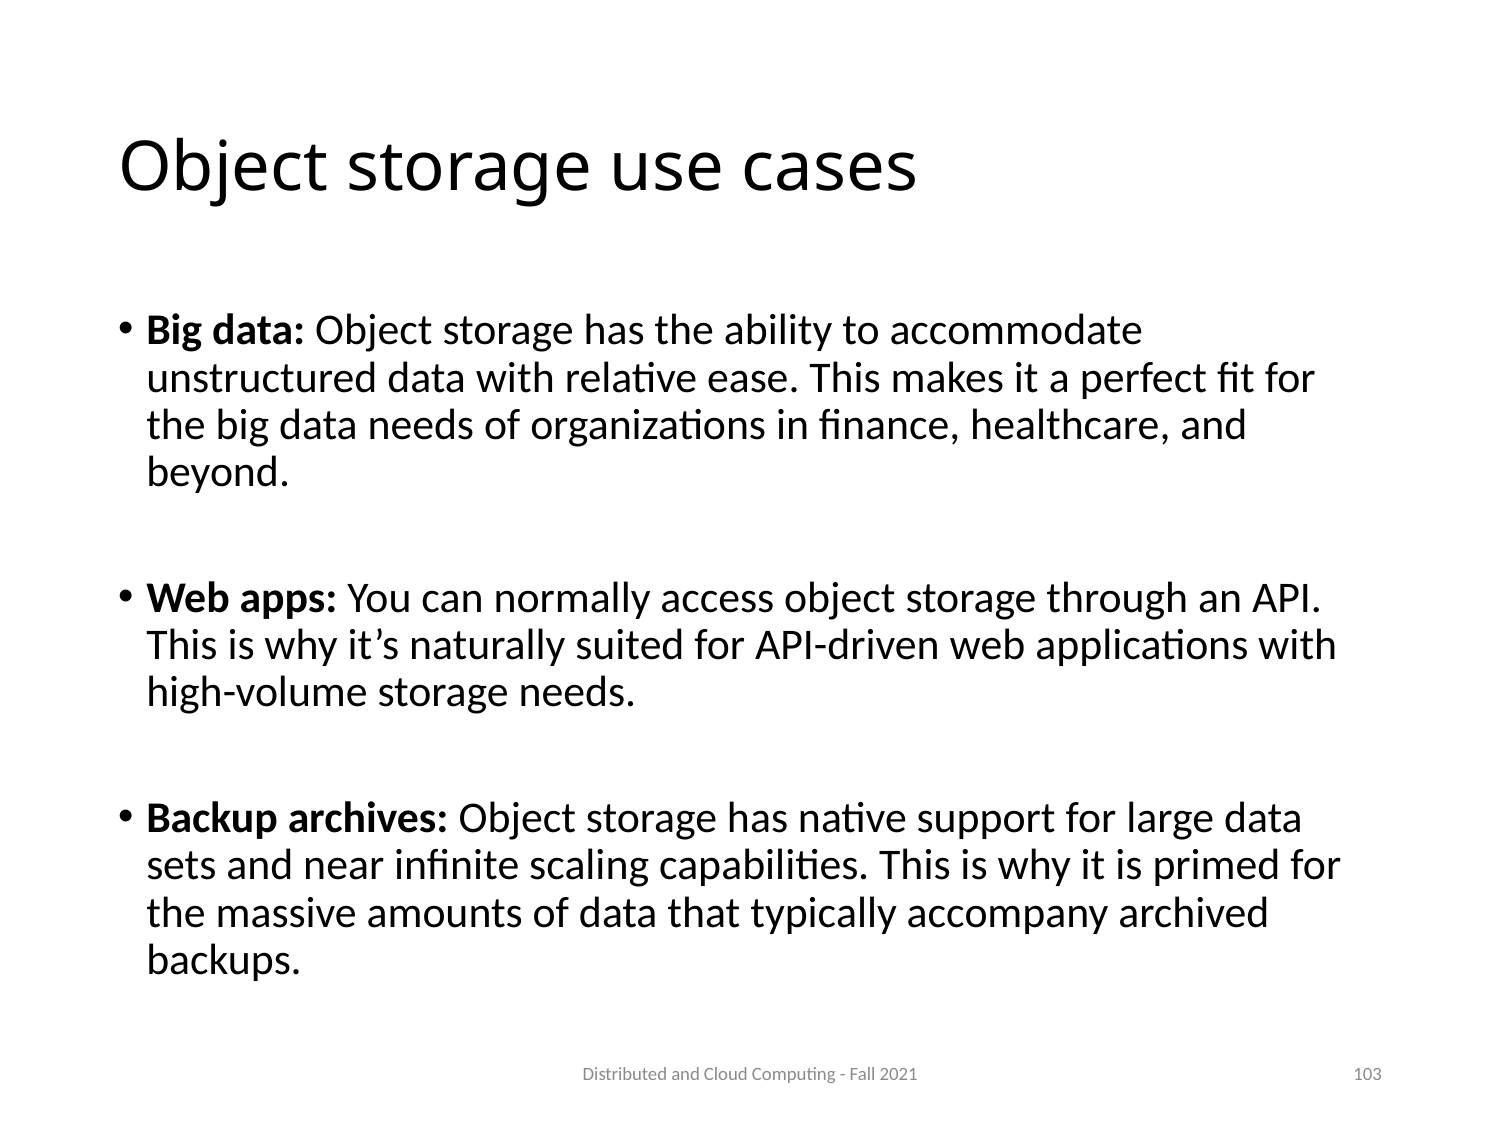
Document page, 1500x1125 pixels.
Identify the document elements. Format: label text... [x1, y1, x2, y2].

title Object storage use cases [103, 59, 1397, 278]
list Big data: Object storage has the ability to accommodate unstructured data with relative ease. This makes it a perfect fit for the big data needs of organizations in finance, healthcare, and beyond. Web apps: You can normally access object storage through an API. This is why it’s naturally suited for API-driven web applications with high-volume storage needs. Backup archives: Object storage has native support for large data sets and near infinite scaling capabilities. This is why it is primed for the massive amounts of data that typically accompany archived backups. [103, 299, 1397, 1014]
footer Distributed and Cloud Computing - Fall 2021 [496, 1042, 1004, 1103]
slide_number 103 [1059, 1042, 1397, 1103]
